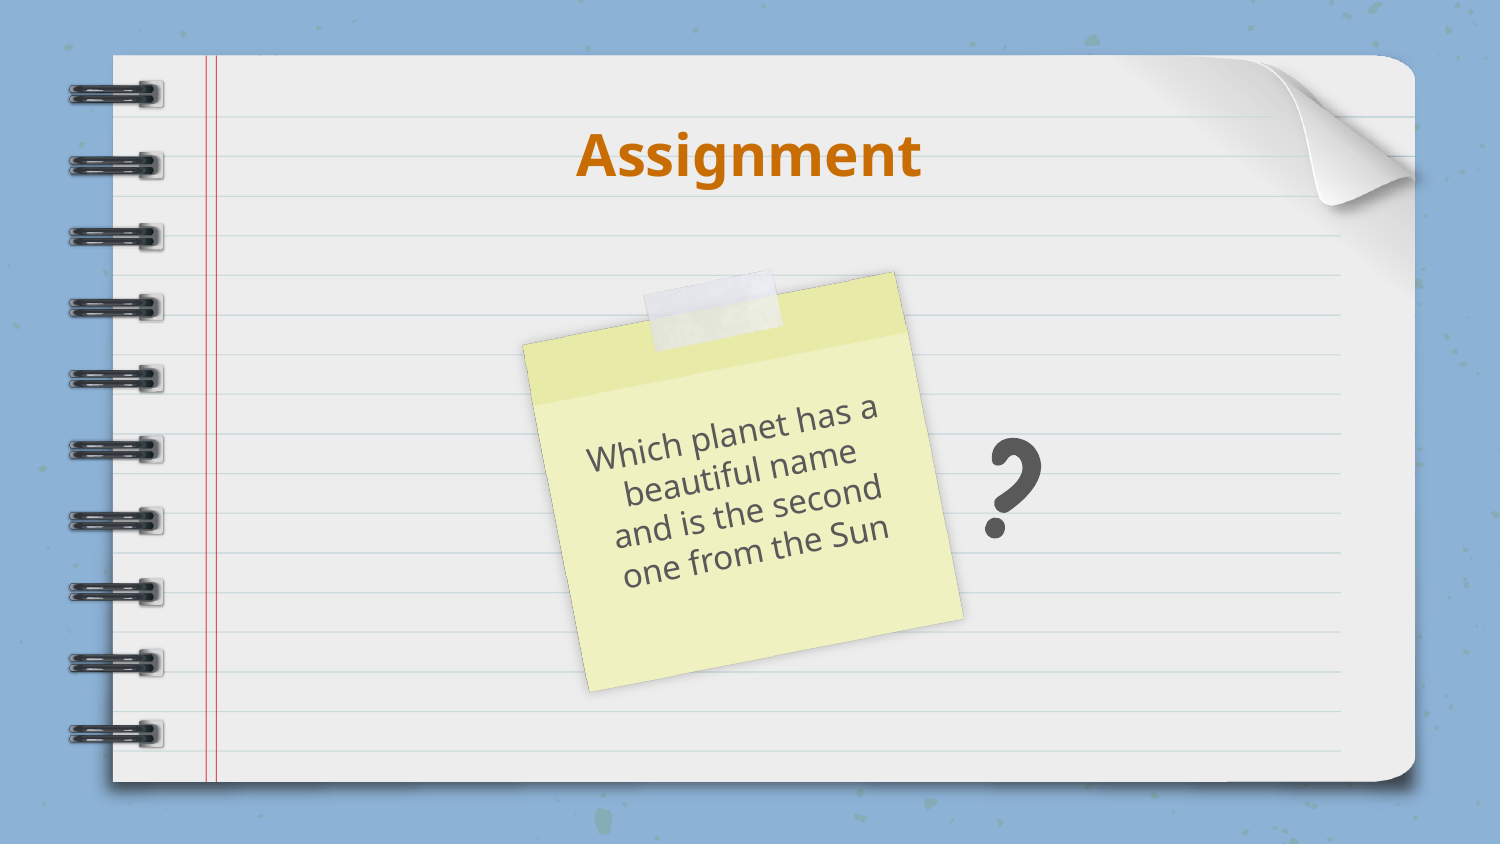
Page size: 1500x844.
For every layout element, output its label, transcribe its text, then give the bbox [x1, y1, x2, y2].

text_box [973, 437, 1044, 542]
title Assignment [288, 116, 1211, 211]
picture [63, 22, 1437, 822]
